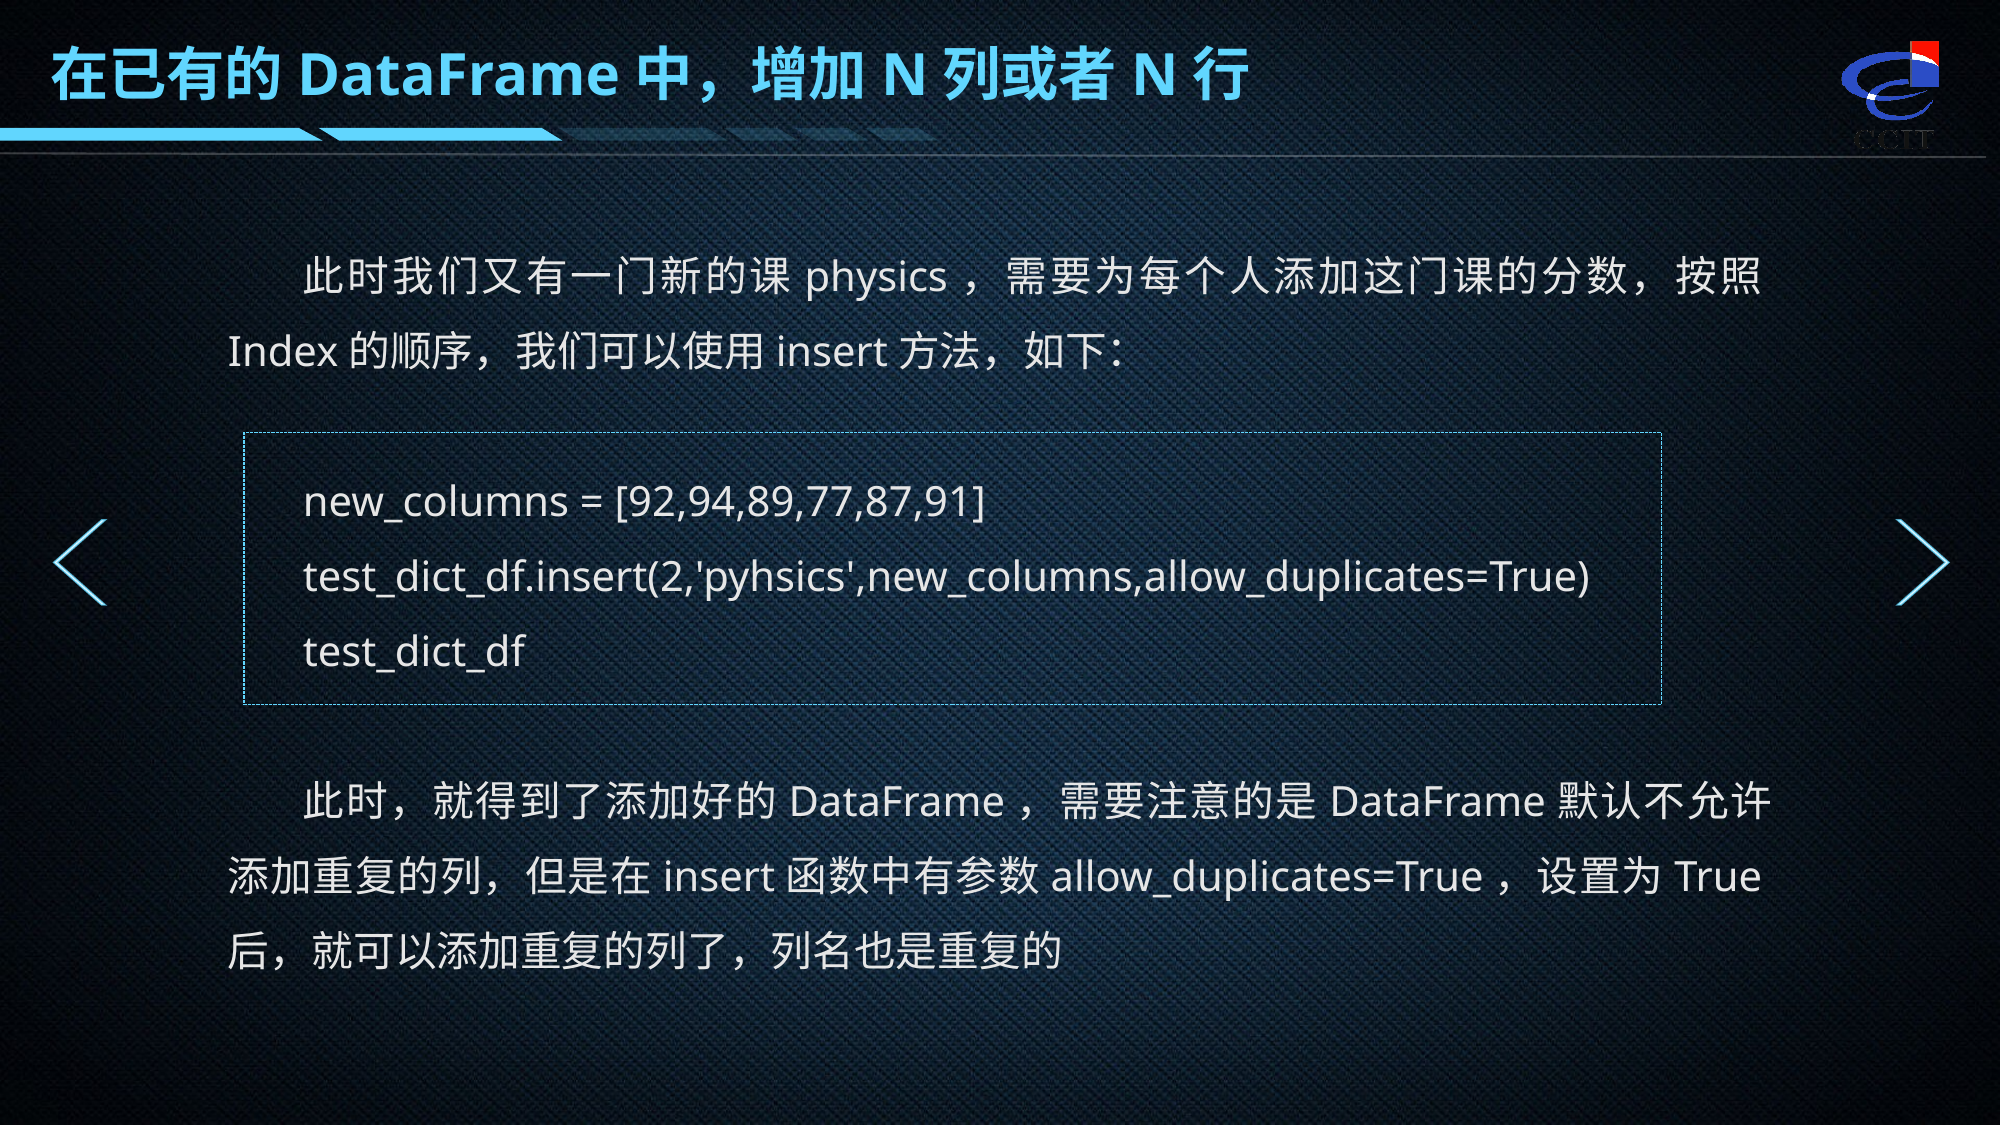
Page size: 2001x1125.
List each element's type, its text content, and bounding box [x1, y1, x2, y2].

text_box [244, 432, 1662, 705]
picture [0, 0, 2000, 1125]
text_box 在已有的DataFrame中，增加N列或者N行 [35, 29, 1277, 115]
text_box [0, 152, 1987, 159]
text_box 此时我们又有一门新的课physics，需要为每个人添加这门课的分数，按照Index的顺序，我们可以使用insert方法，如下： new_columns = [92,94,89,77,87,91] test_dict_df.insert(2,'pyhsics',new_columns,allow_duplicates=True) test_dict_df 此时，就得到了添加好的DataFrame，需要注意的是DataFrame默认不允许添加重复的列，但是在insert函数中有参数allow_duplicates=True，设置为True后，就可以添加重复的列了，列名也是重复的 [213, 217, 1787, 982]
